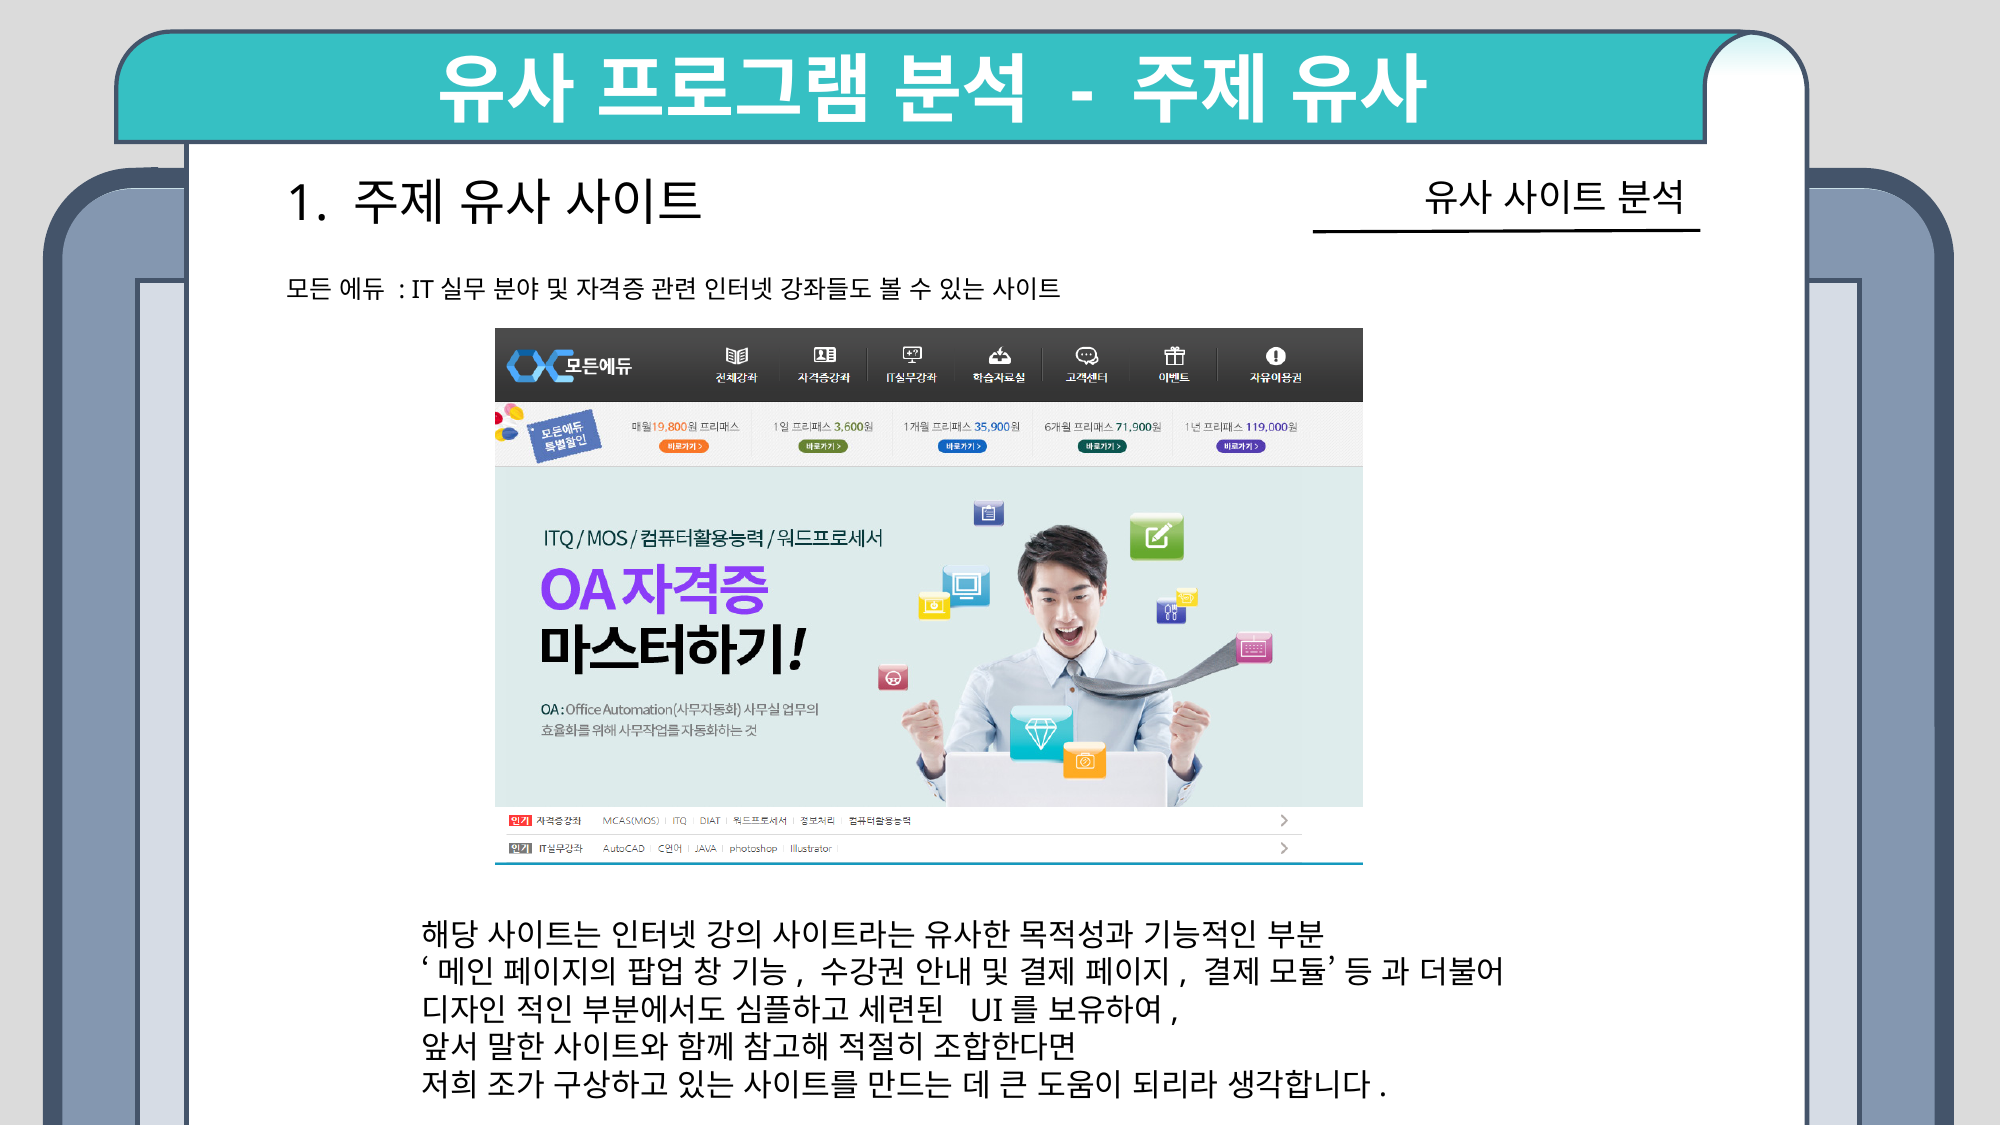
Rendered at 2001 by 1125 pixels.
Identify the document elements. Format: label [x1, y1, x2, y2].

text_box [53, 178, 116, 1125]
picture [495, 328, 1363, 875]
text_box [116, 31, 1807, 1125]
text_box [1807, 178, 1944, 1125]
